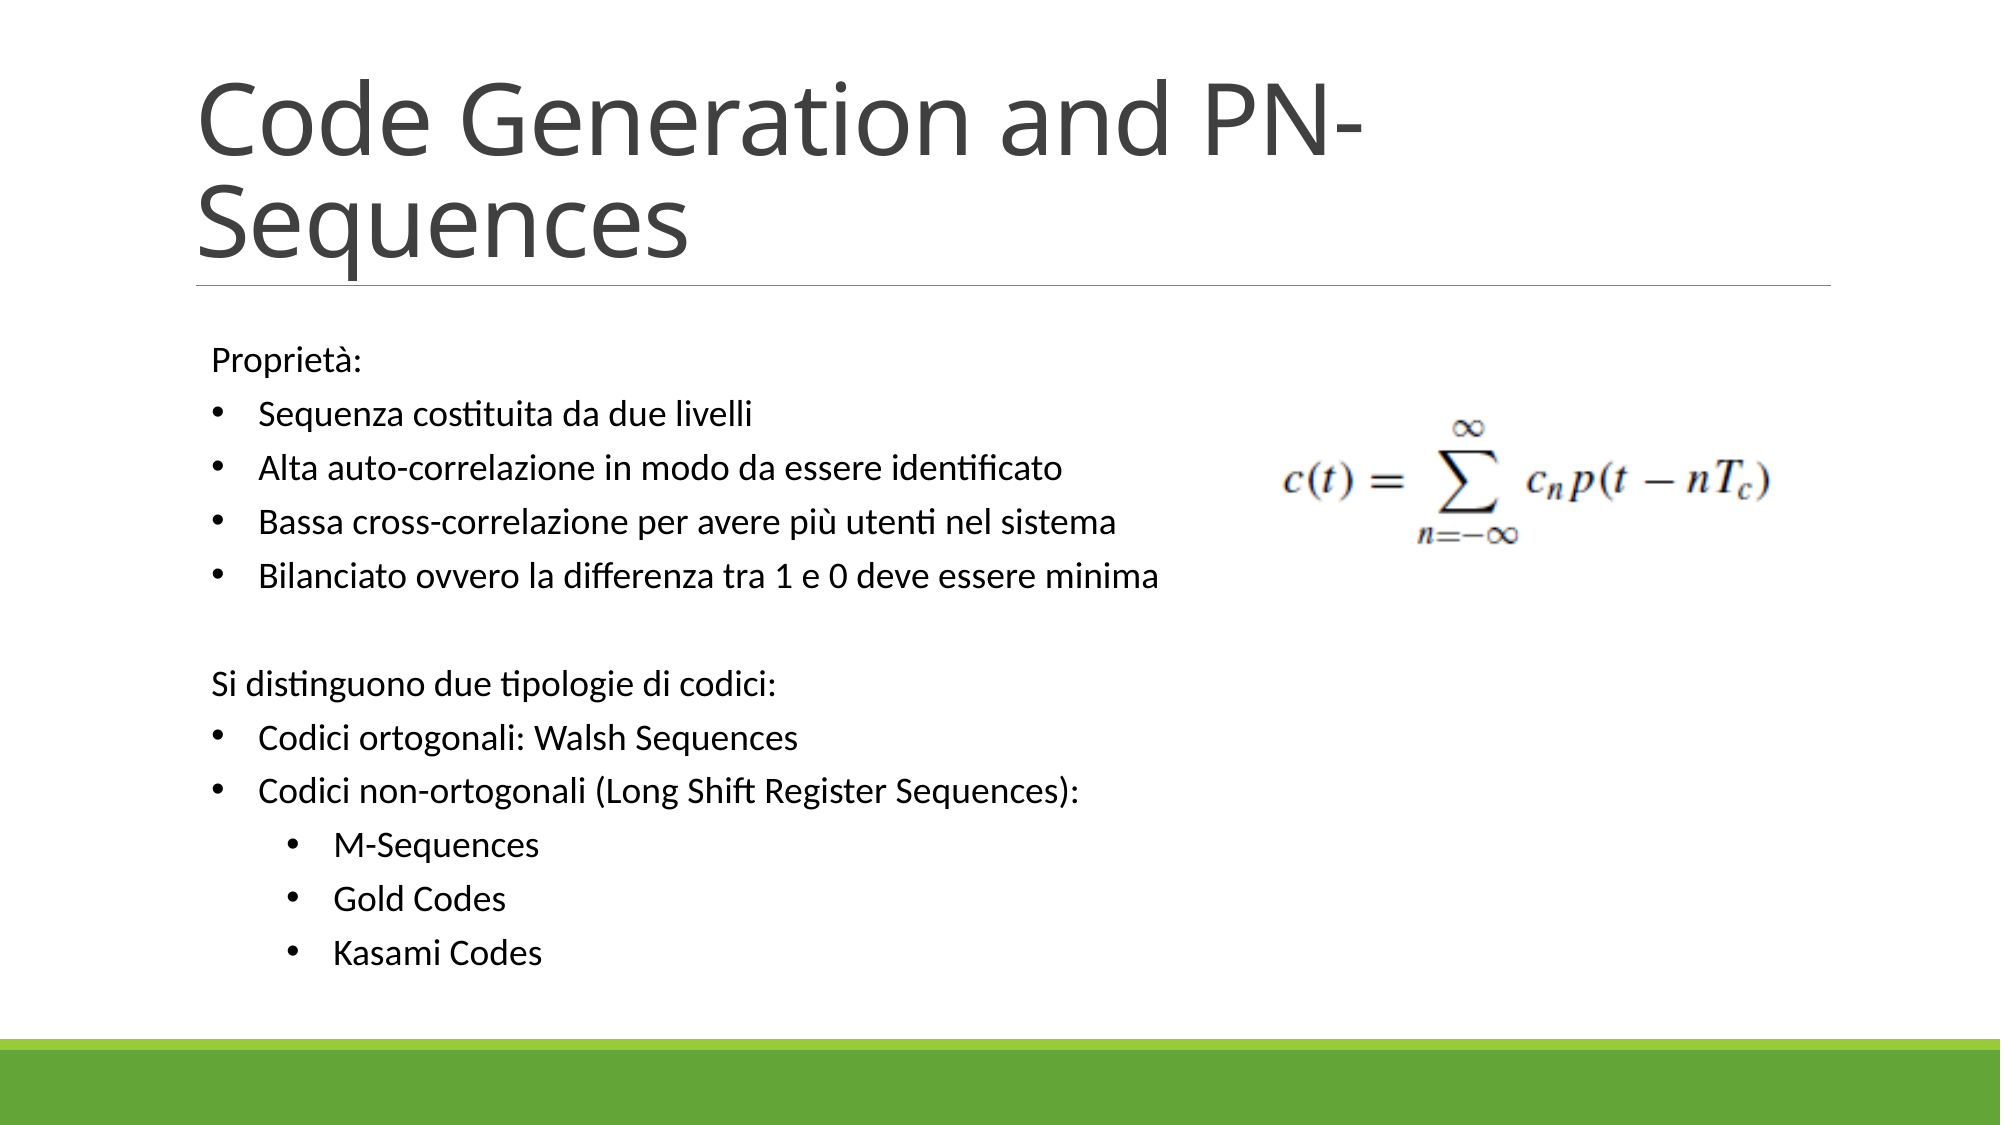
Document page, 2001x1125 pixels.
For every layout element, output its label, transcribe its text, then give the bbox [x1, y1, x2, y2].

text_box Proprietà: Sequenza costituita da due livelli Alta auto-correlazione in modo da essere identificato Bassa cross-correlazione per avere più utenti nel sistema Bilanciato ovvero la differenza tra 1 e 0 deve essere minima Si distinguono due tipologie di codici: Codici ortogonali: Walsh Sequences Codici non-ortogonali (Long Shift Register Sequences): M-Sequences Gold Codes Kasami Codes [196, 318, 1431, 1035]
title Code Generation and PN-Sequences [180, 47, 1830, 285]
picture [1221, 399, 1804, 563]
